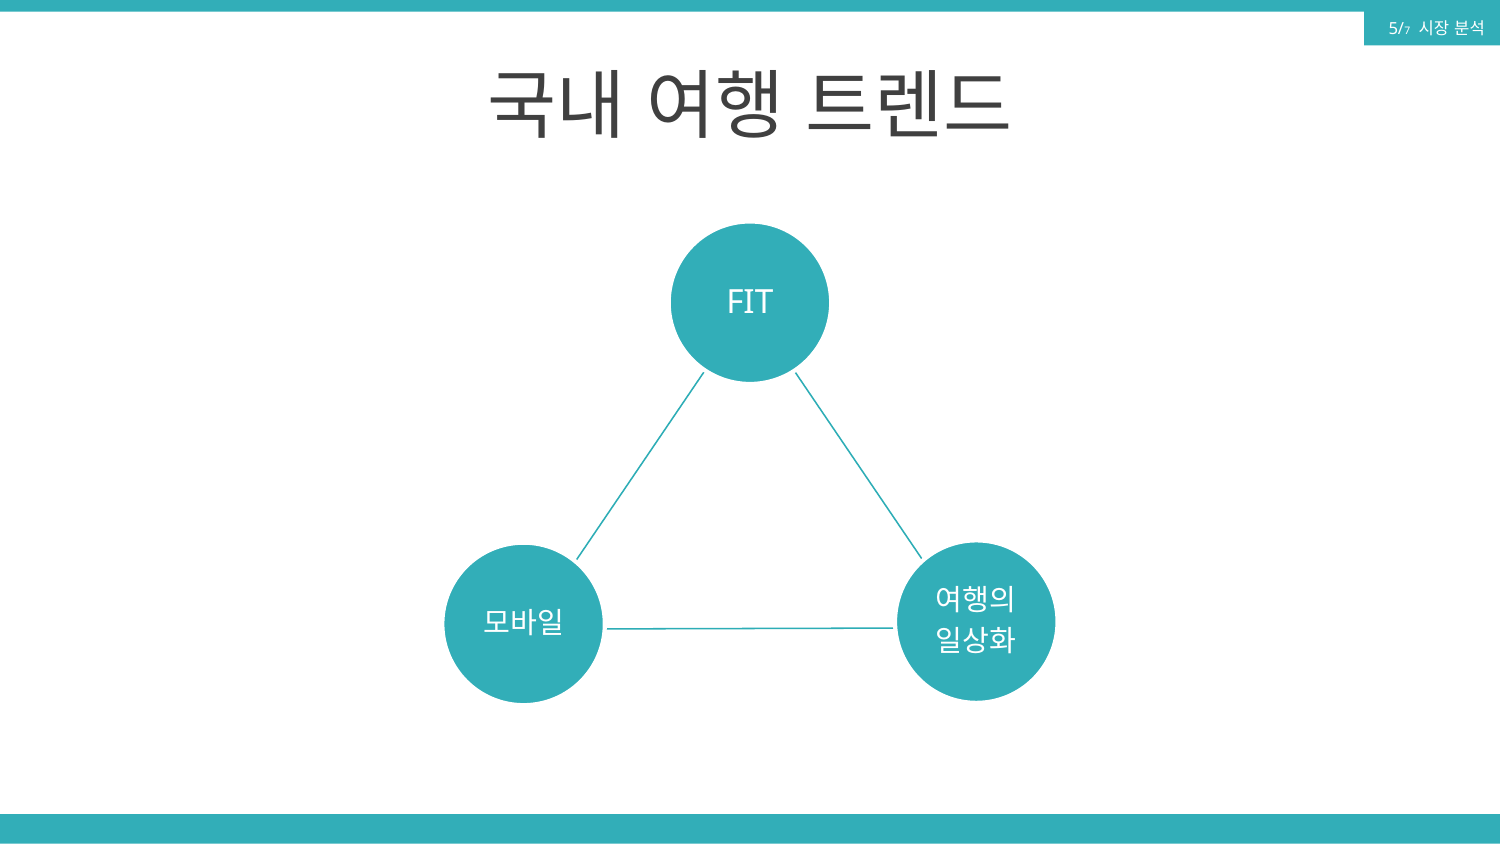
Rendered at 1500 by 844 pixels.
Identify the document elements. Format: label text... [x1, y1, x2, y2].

list 국내 여행 트렌드 [0, 55, 1500, 151]
text_box 5/7 시장 분석 [1364, 10, 1500, 46]
text_box FIT [666, 219, 834, 301]
text_box 모바일 [440, 540, 520, 708]
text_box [525, 302, 973, 741]
text_box 여행의 일상화 [978, 538, 1060, 705]
